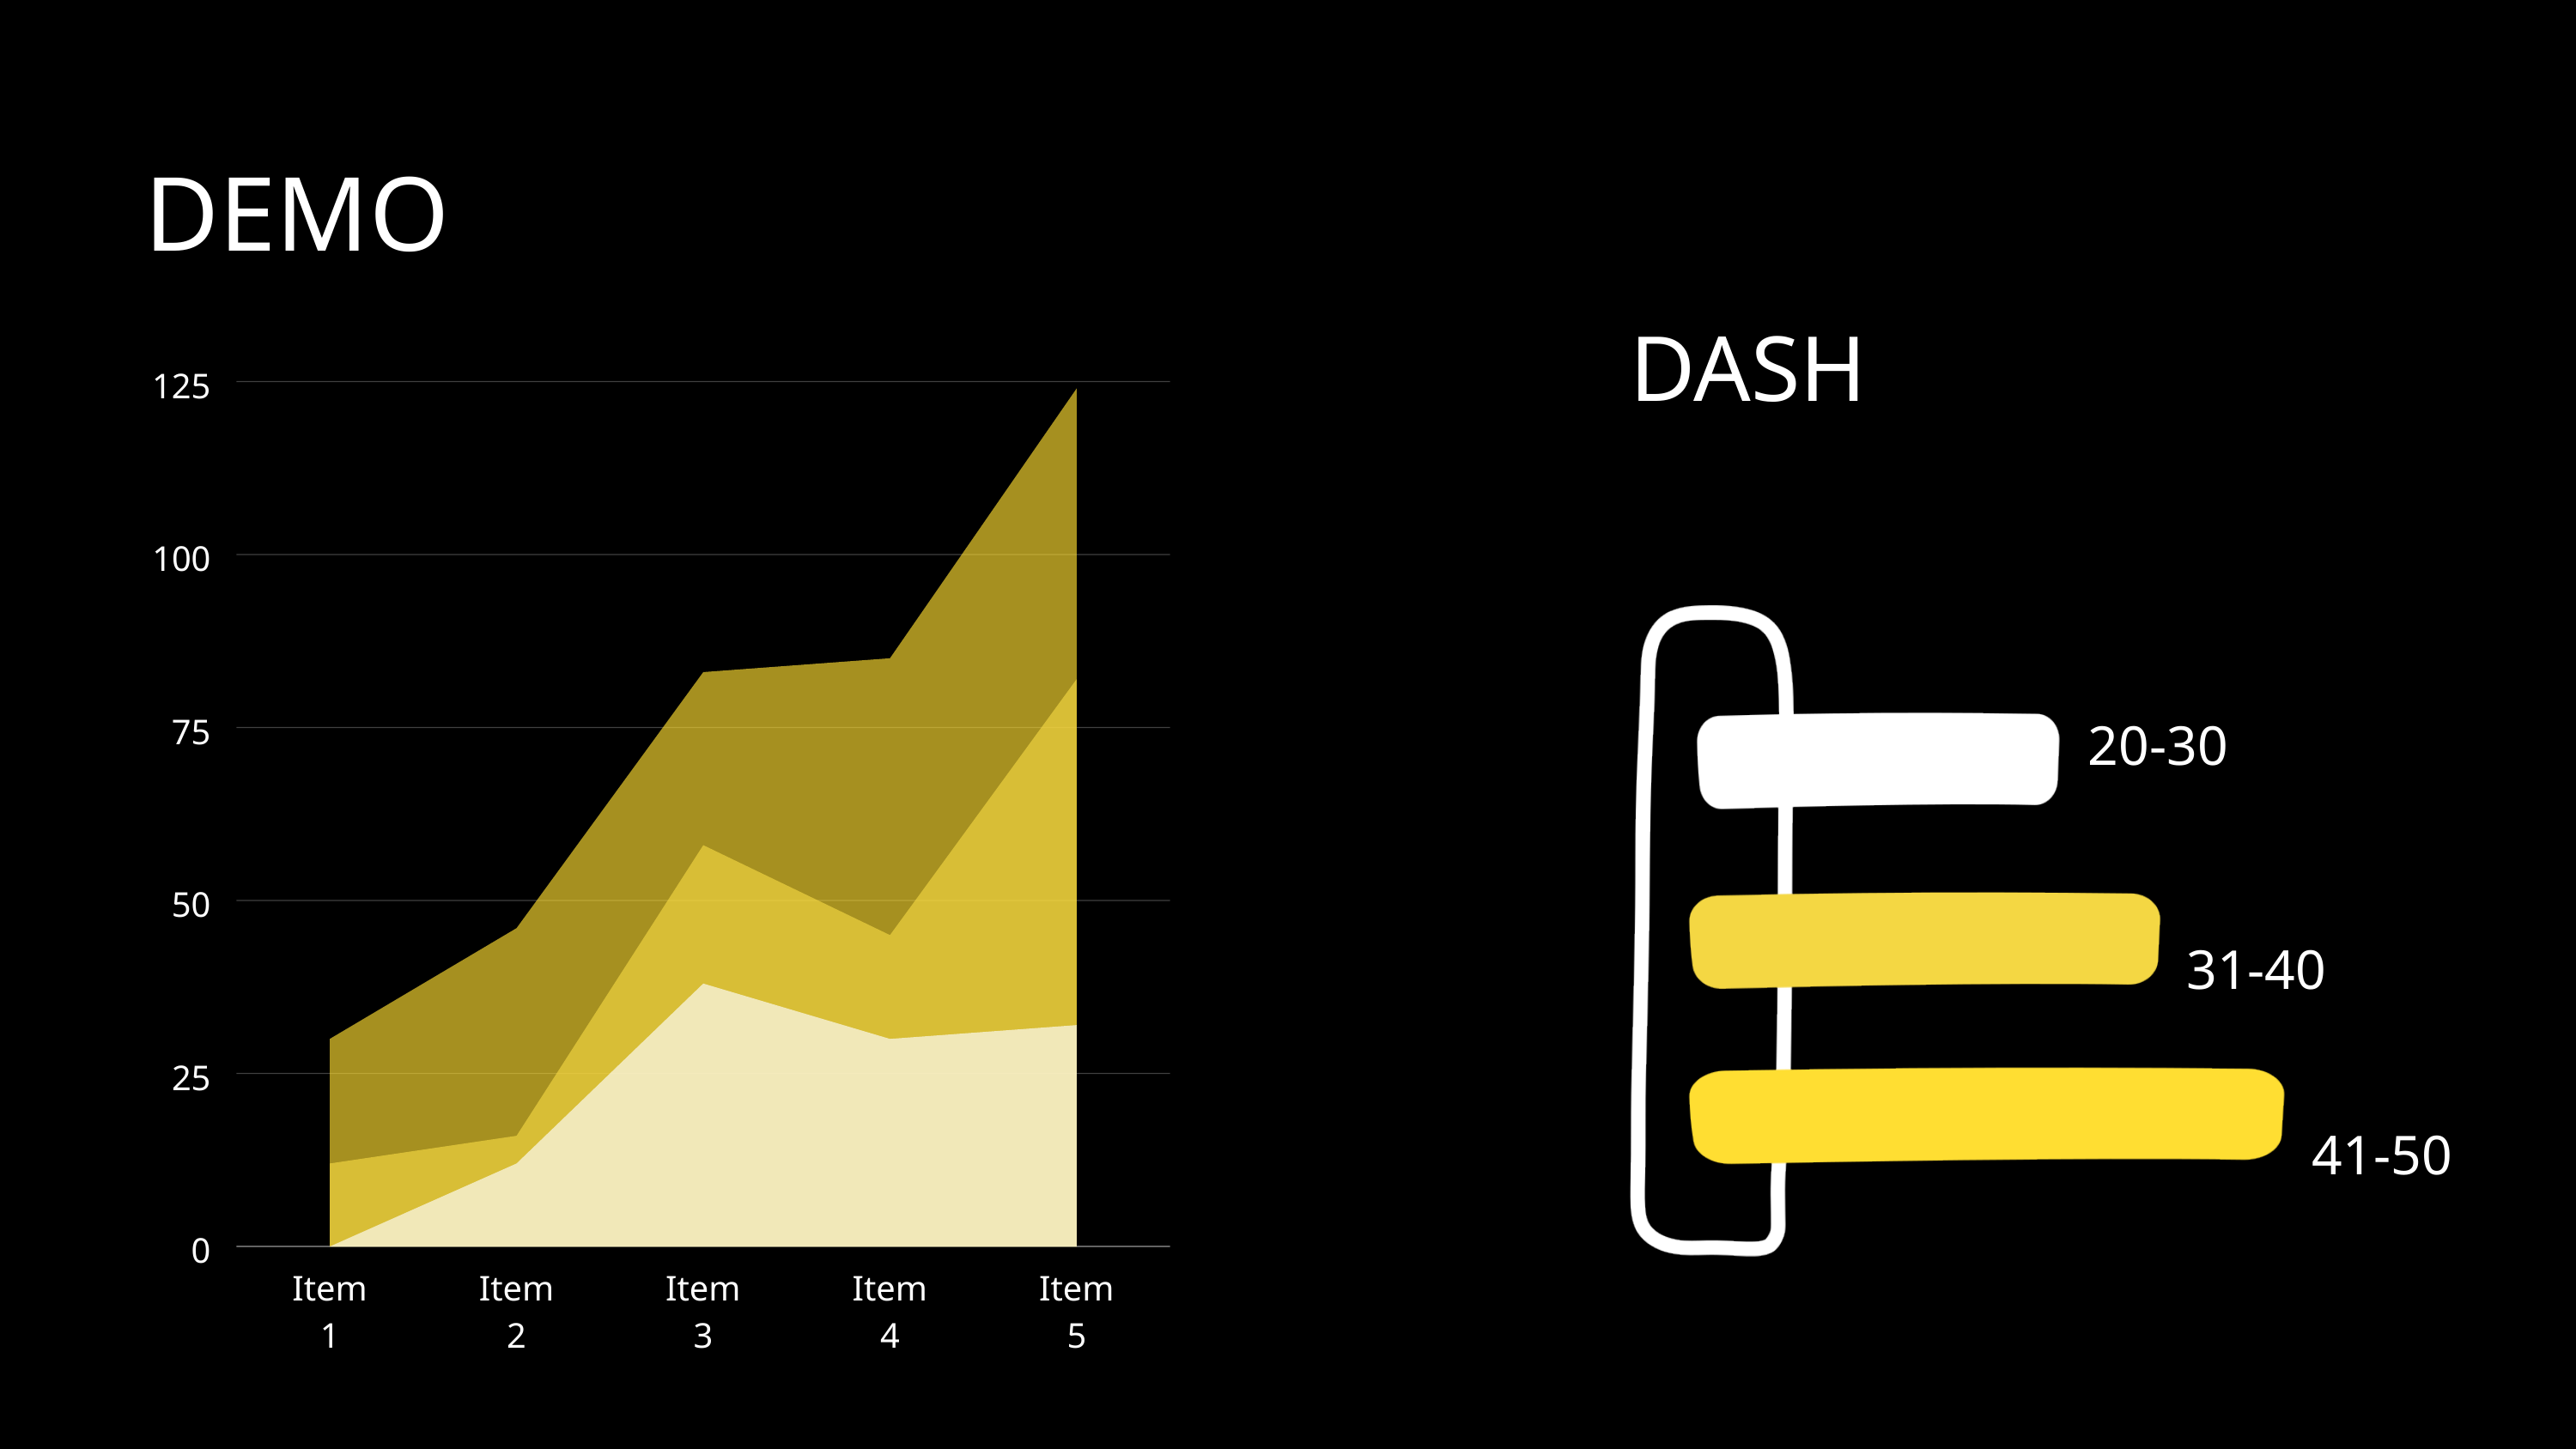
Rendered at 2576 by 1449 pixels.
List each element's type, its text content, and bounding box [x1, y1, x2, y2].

text_box [1630, 605, 2286, 1257]
text_box 20-30 [2087, 700, 2286, 776]
text_box DEMO [144, 128, 1009, 272]
text_box 41-50 [2312, 1110, 2510, 1185]
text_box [148, 361, 1170, 1304]
text_box DASH [1630, 293, 2006, 420]
text_box 31-40 [2186, 925, 2384, 1000]
